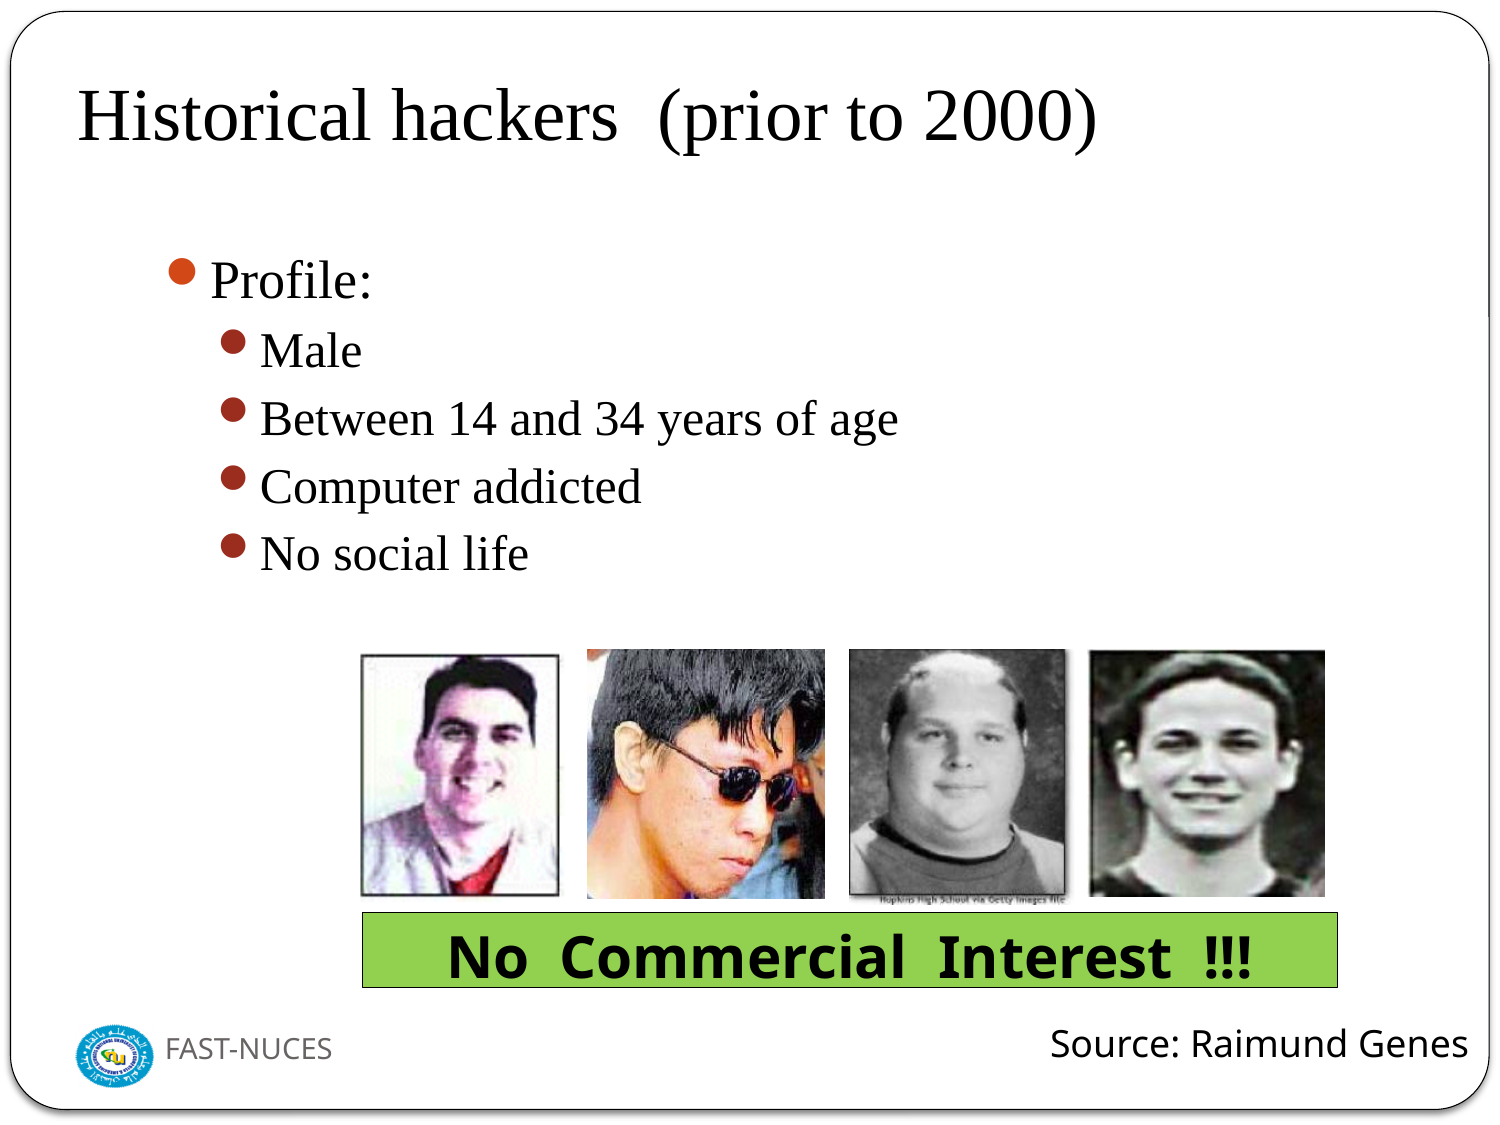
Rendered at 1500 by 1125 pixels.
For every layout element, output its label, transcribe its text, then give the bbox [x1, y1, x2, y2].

text_box No Commercial Interest !!! [362, 912, 1338, 988]
picture [587, 649, 826, 899]
picture [1087, 649, 1326, 898]
picture [849, 649, 1076, 905]
picture [123, 1060, 154, 1088]
picture [74, 1024, 154, 1088]
list Profile: Male Between 14 and 34 years of age Computer addicted No social life [150, 237, 1425, 988]
picture [91, 1038, 138, 1075]
title Historical hackers (prior to 2000) [62, 50, 1338, 171]
footer FAST-NUCES [150, 1012, 800, 1088]
text_box Source: Raimund Genes [1035, 1012, 1485, 1073]
picture [337, 637, 576, 918]
